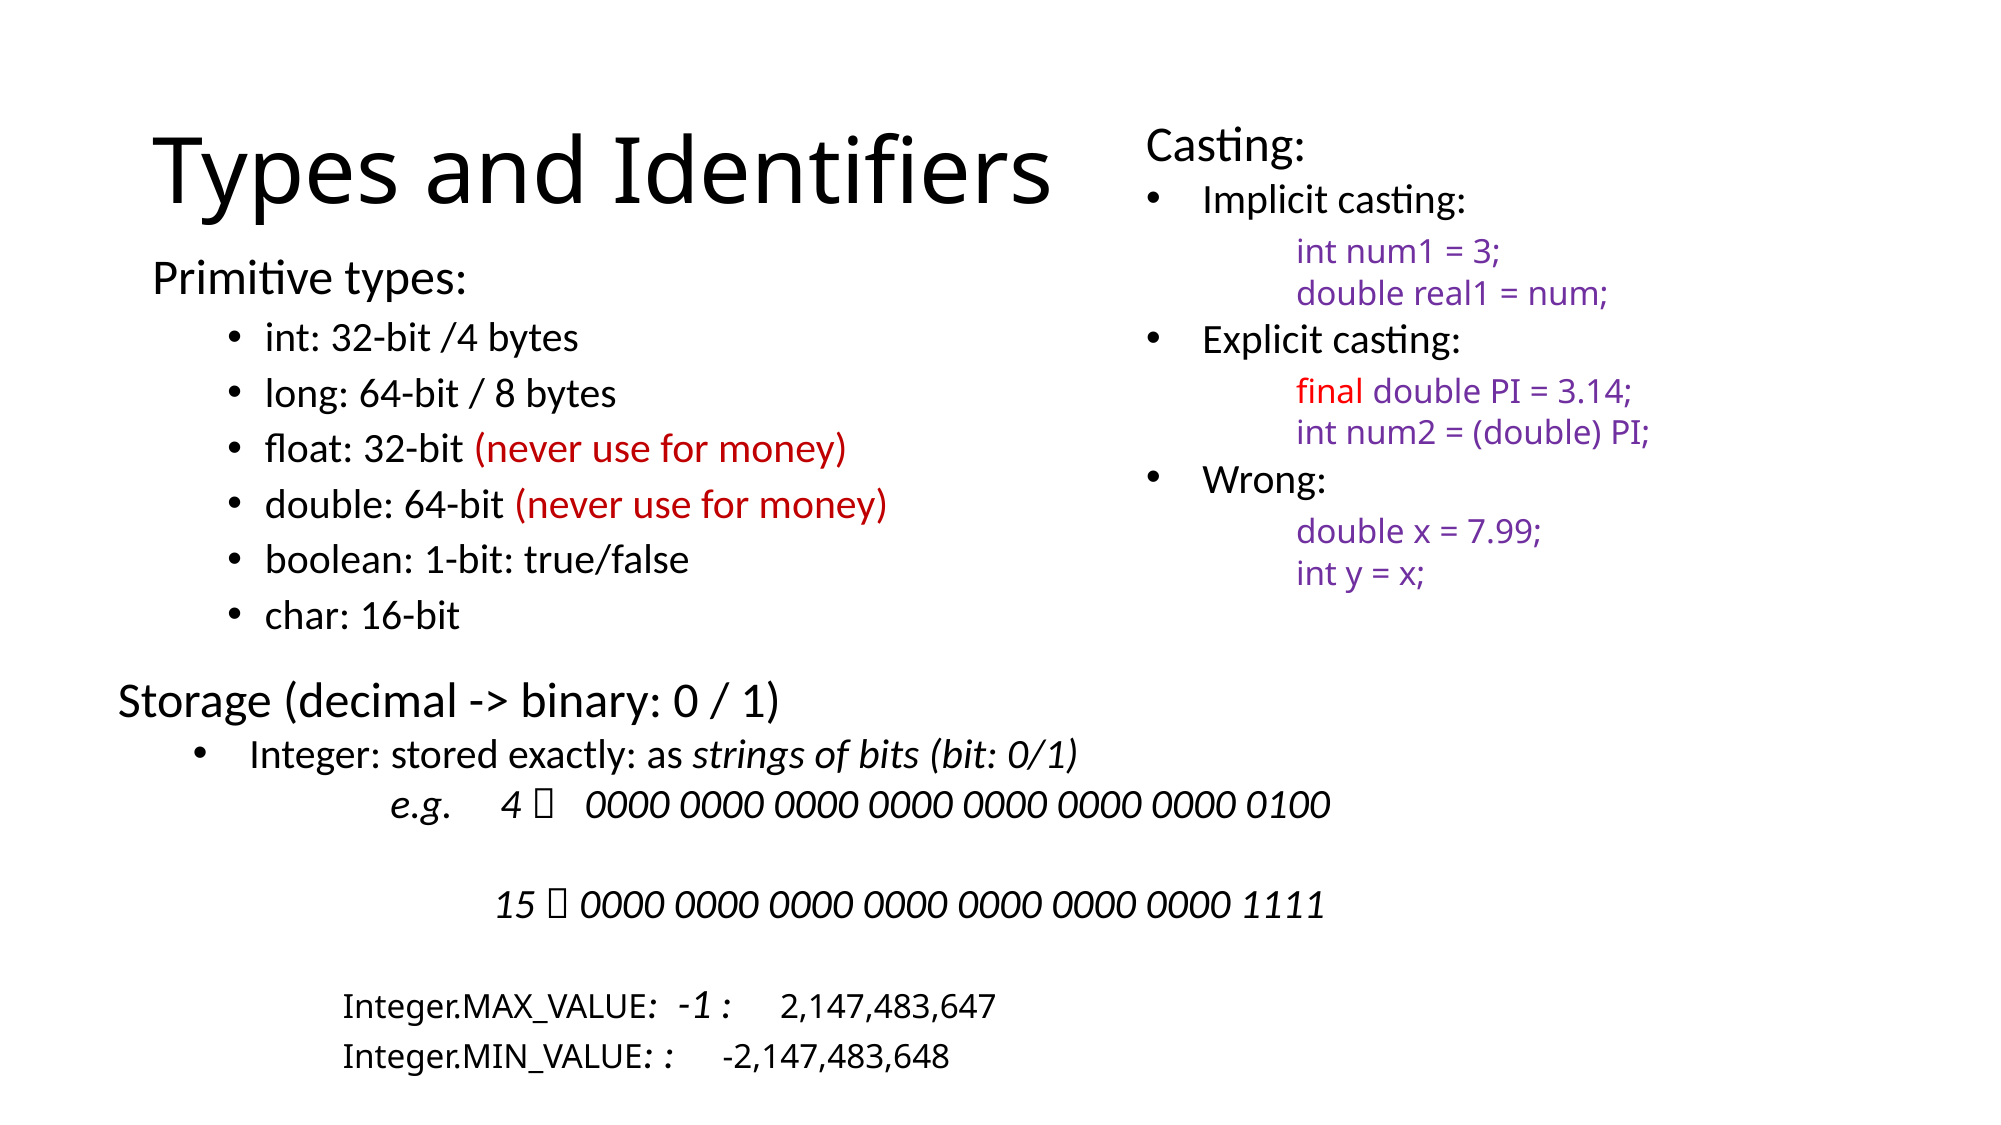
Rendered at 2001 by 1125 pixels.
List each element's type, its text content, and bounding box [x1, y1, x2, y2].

list Primitive types: int: 32-bit /4 bytes long: 64-bit / 8 bytes float: 32-bit (never use for money) double: 64-bit (never use for money) boolean: 1-bit: true/false char: 16-bit [137, 243, 920, 677]
title Types and Identifiers [137, 104, 1131, 244]
text_box Casting: Implicit casting: int num1 = 3; double real1 = num; Explicit casting: final double PI = 3.14; int num2 = (double) PI; Wrong: double x = 7.99; int y = x; [1131, 104, 1863, 644]
